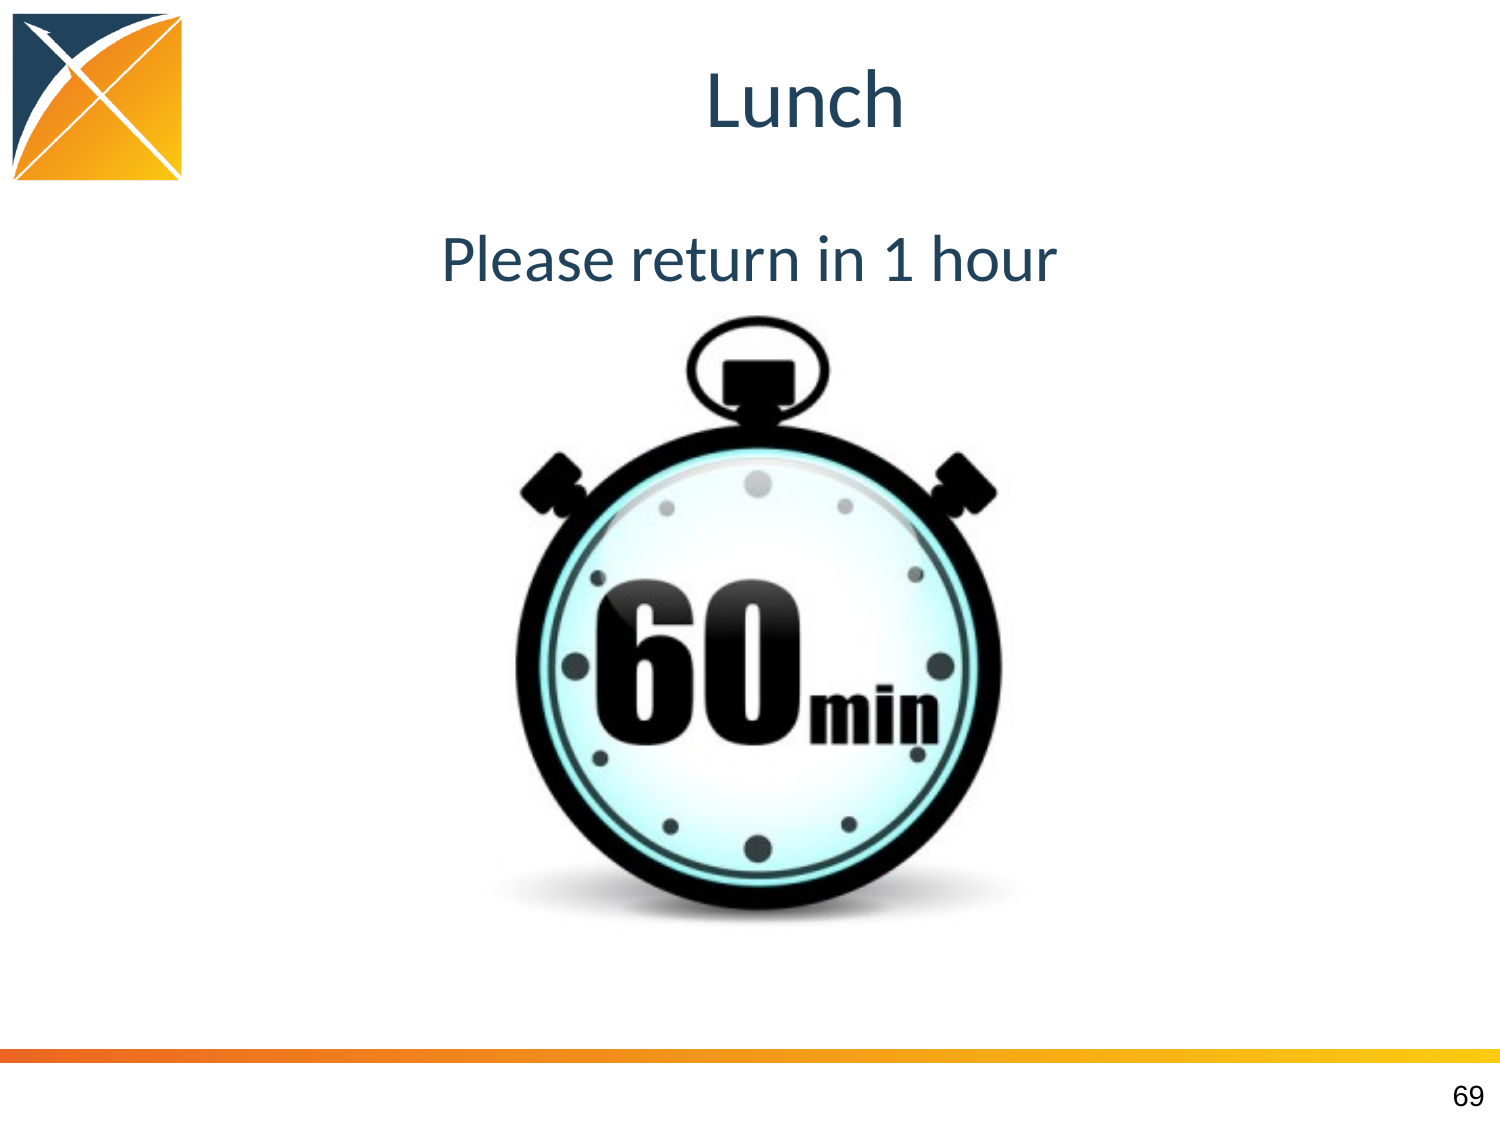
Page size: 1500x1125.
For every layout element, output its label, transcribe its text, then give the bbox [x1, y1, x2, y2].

list Please return in 1 hour [75, 200, 1425, 1005]
picture [462, 312, 1055, 938]
slide_number 69 [1149, 1065, 1500, 1125]
title Lunch [187, 24, 1425, 163]
picture [0, 0, 206, 200]
